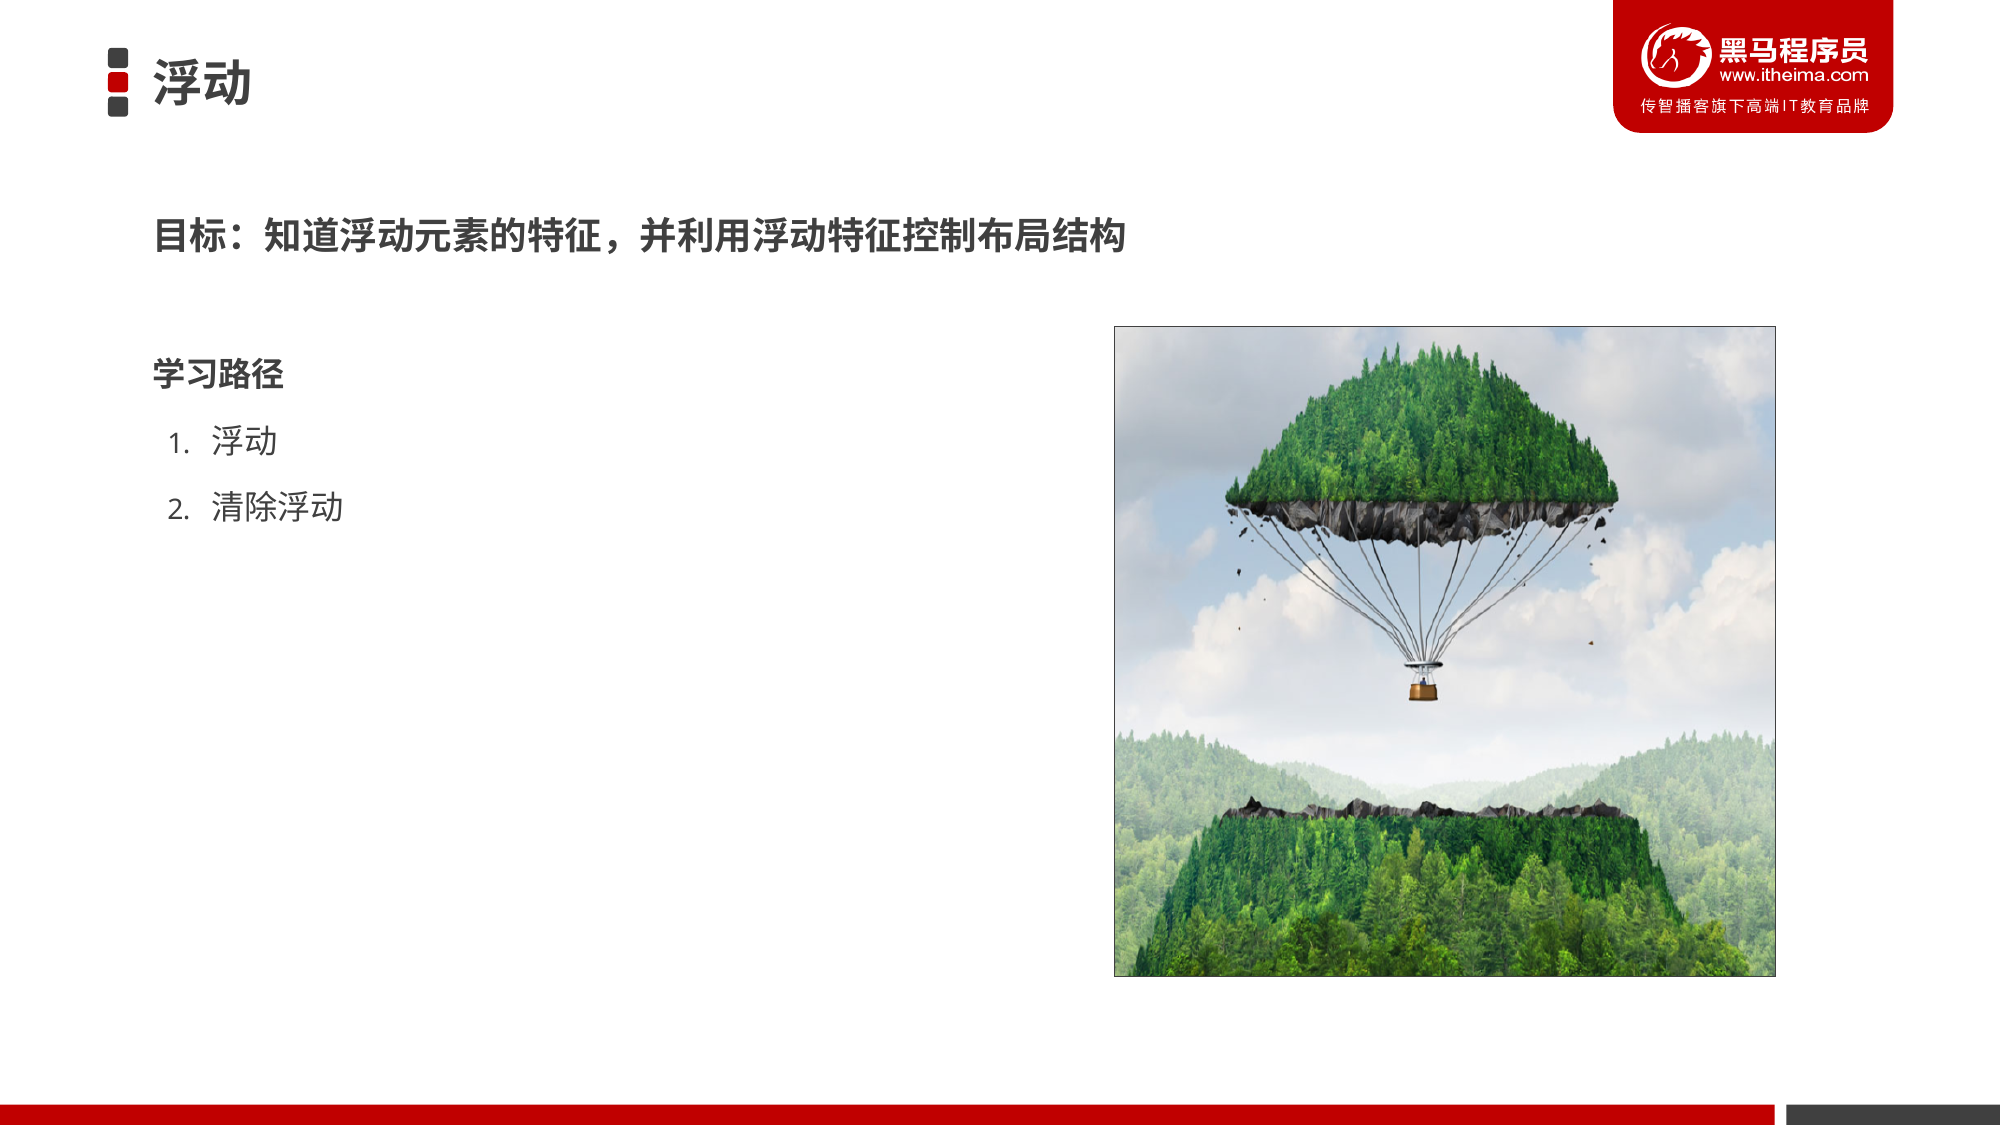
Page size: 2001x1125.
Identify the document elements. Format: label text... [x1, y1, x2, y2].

list 目标：知道浮动元素的特征，并利用浮动特征控制布局结构 [137, 192, 1350, 277]
text_box 学习路径 浮动 清除浮动 [137, 326, 885, 732]
title 浮动 [137, 38, 1577, 124]
picture [1113, 326, 1776, 977]
picture [1616, 11, 1894, 125]
